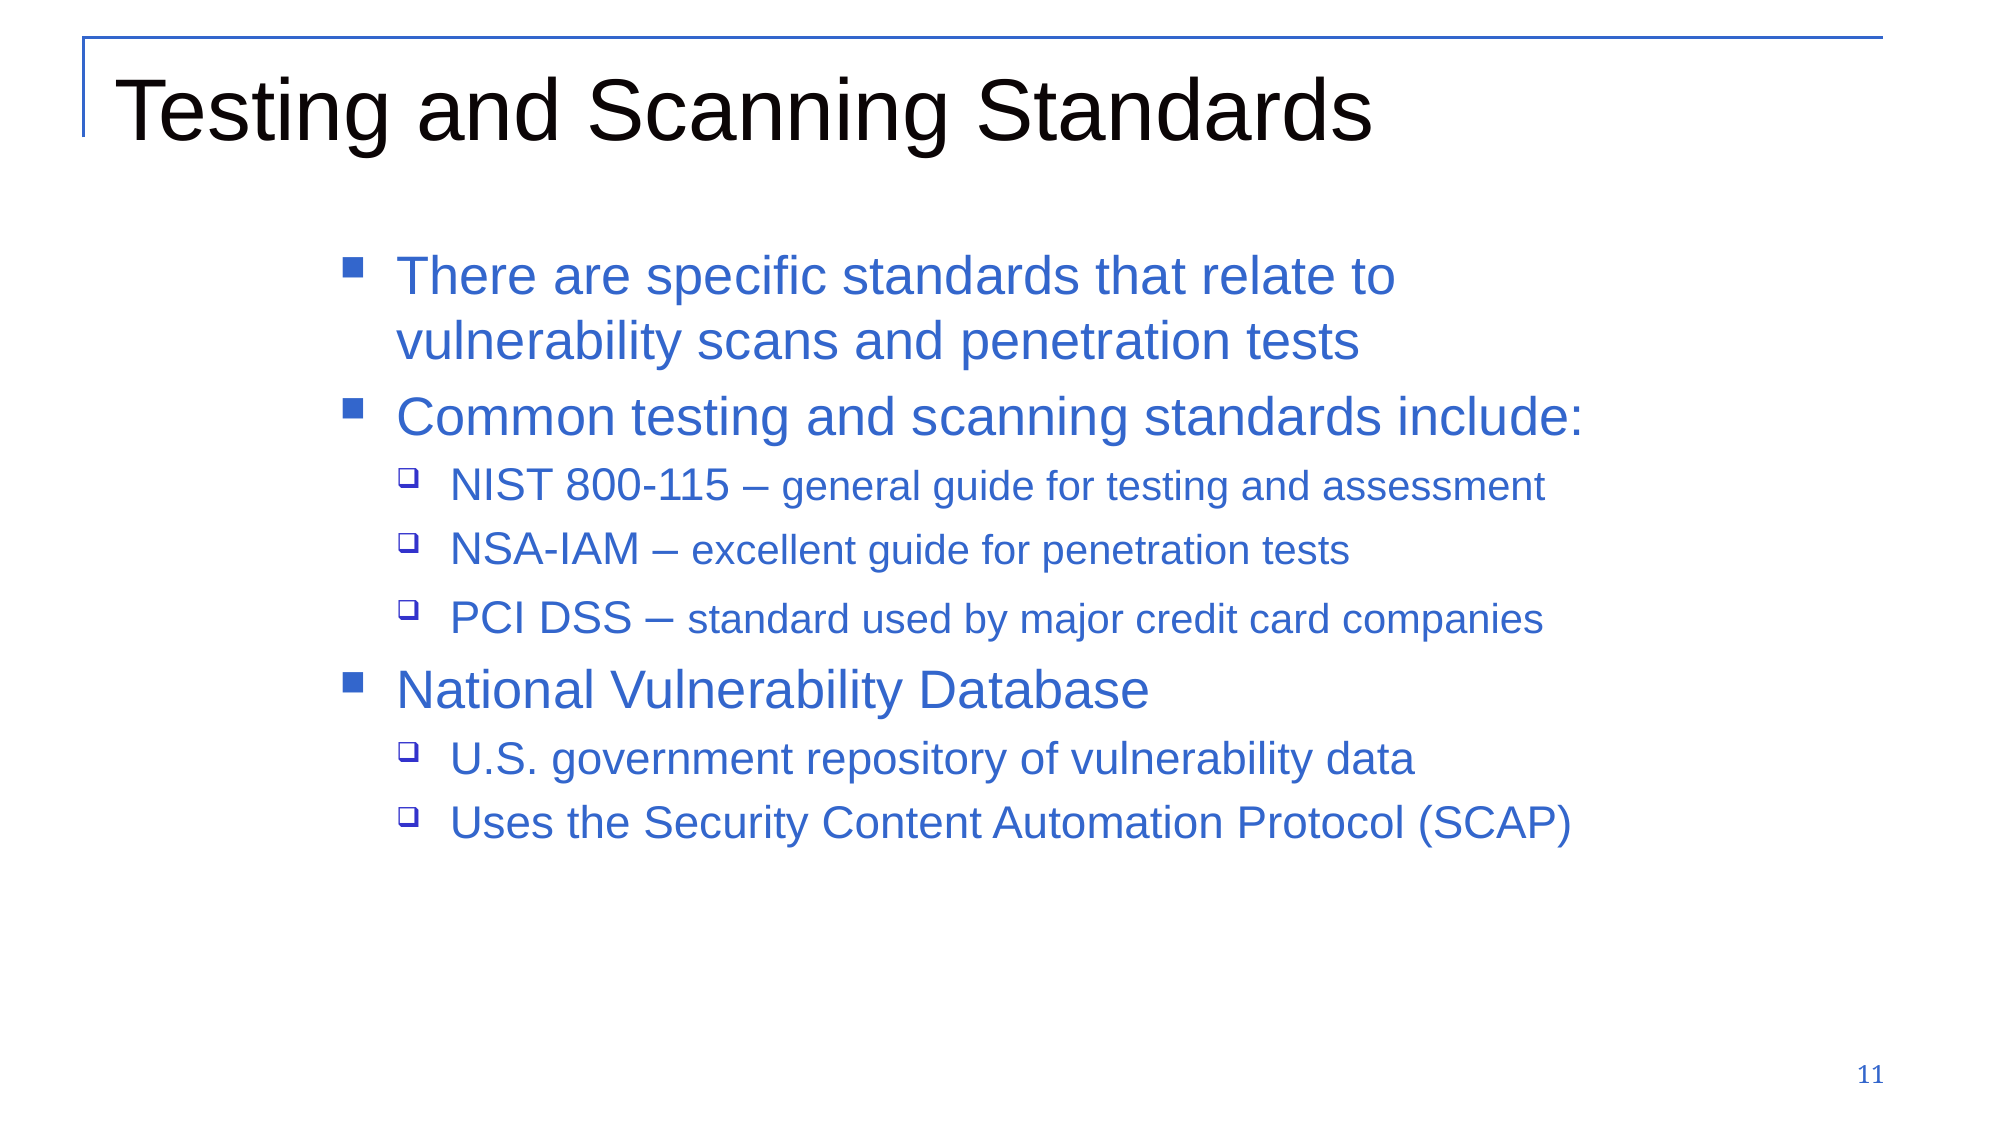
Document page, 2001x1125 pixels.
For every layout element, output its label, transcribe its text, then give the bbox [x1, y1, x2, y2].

slide_number 11 [1583, 1025, 1900, 1100]
list There are specific standards that relate to vulnerability scans and penetration tests Common testing and scanning standards include: NIST 800-115 – general guide for testing and assessment NSA-IAM – excellent guide for penetration tests PCI DSS – standard used by major credit card companies National Vulnerability Database U.S. government repository of vulnerability data Uses the Security Content Automation Protocol (SCAP) [324, 232, 1675, 1006]
title Testing and Scanning Standards [99, 45, 1900, 233]
